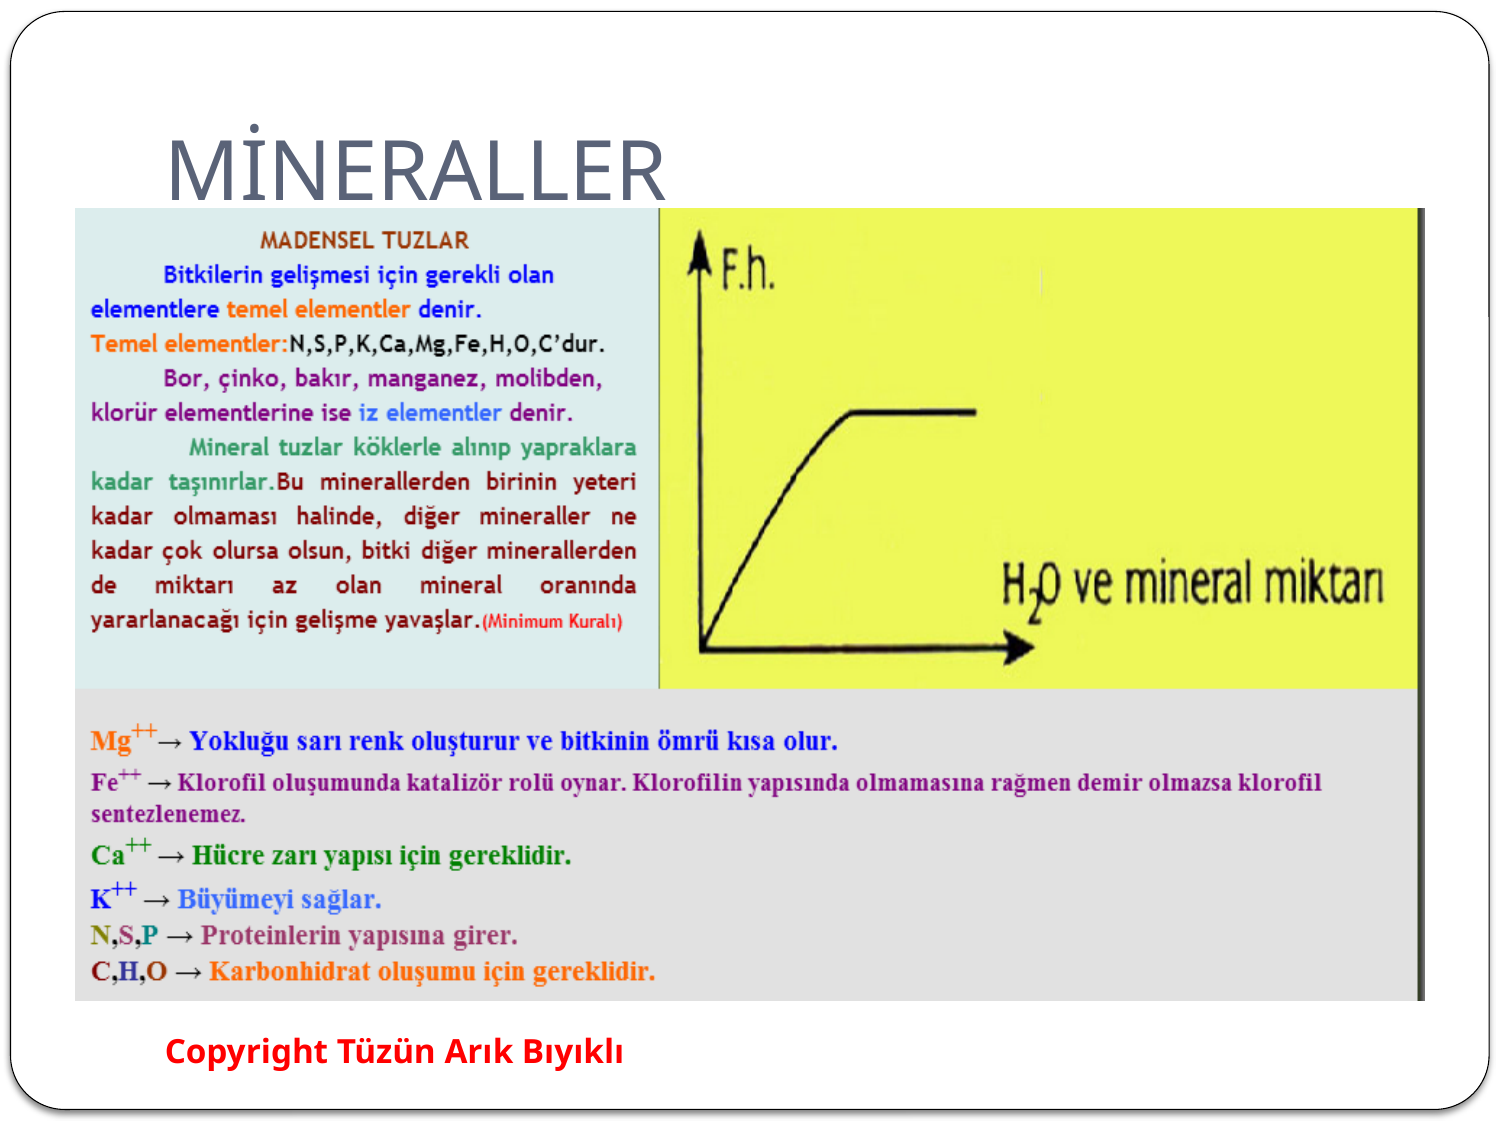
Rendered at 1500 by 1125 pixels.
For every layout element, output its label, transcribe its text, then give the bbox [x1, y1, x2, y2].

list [74, 207, 1426, 1001]
title MİNERALLER [150, 45, 1425, 207]
footer Copyright Tüzün Arık Bıyıklı [150, 1012, 800, 1088]
